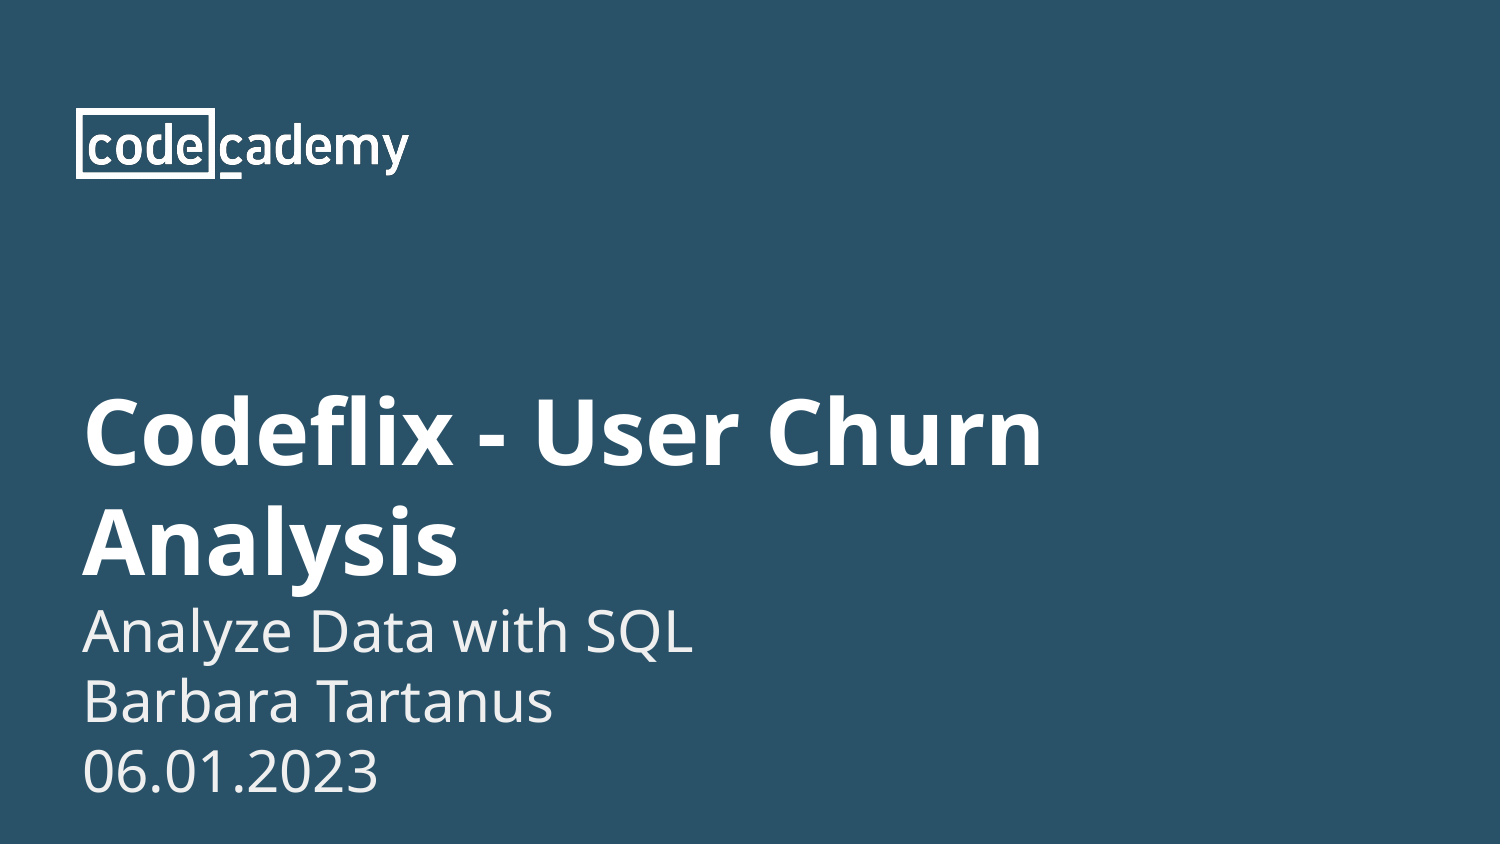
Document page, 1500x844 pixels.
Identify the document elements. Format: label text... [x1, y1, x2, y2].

text_box Codeflix - User Churn Analysis Analyze Data with SQL Barbara Tartanus 06.01.2023 [76, 430, 1424, 748]
picture [76, 108, 409, 179]
